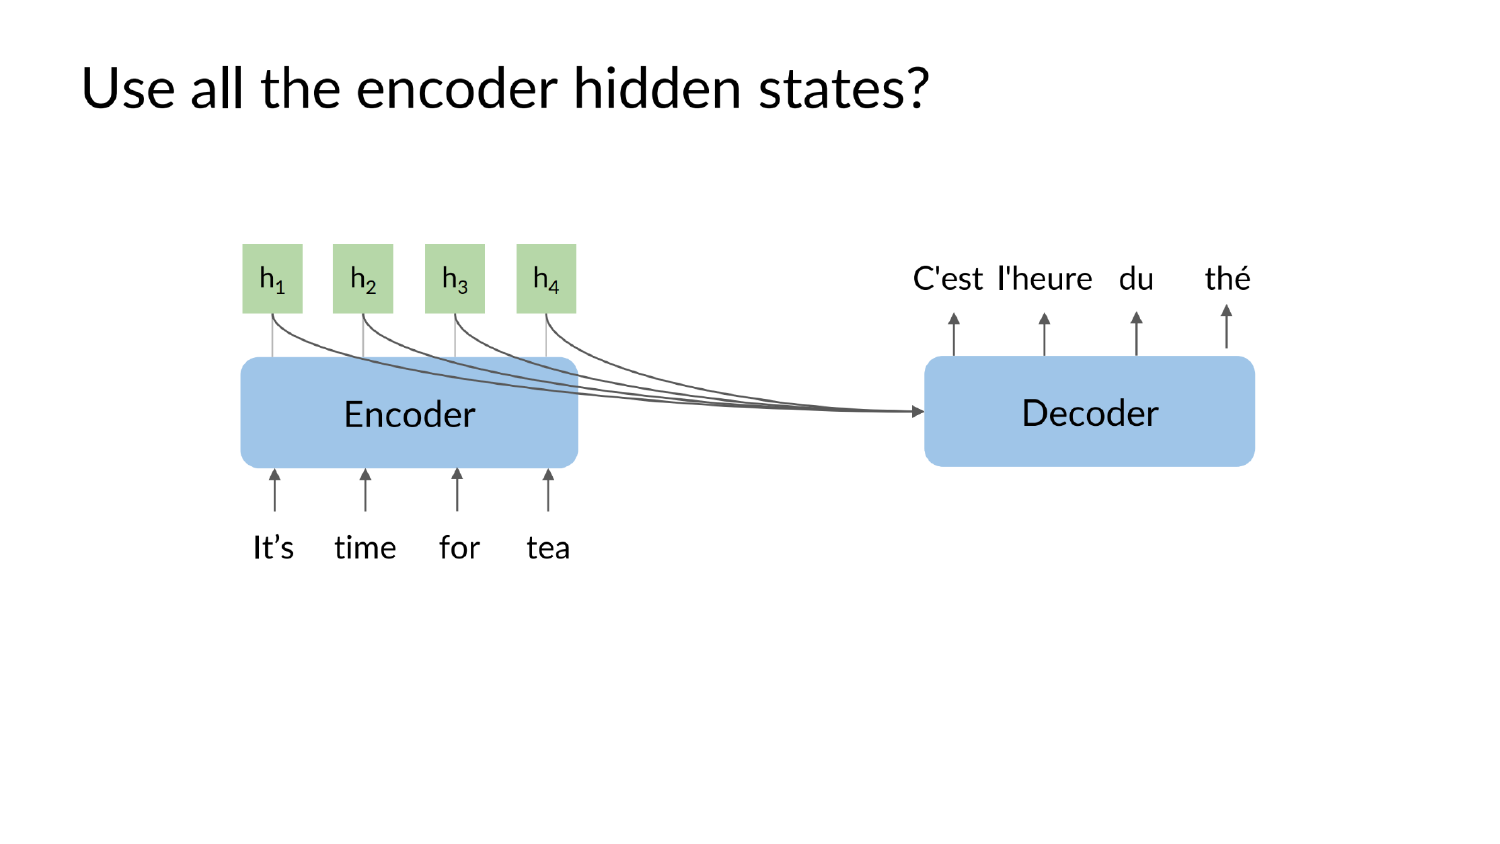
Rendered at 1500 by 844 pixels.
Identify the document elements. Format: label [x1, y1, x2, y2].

picture [24, 24, 1476, 776]
